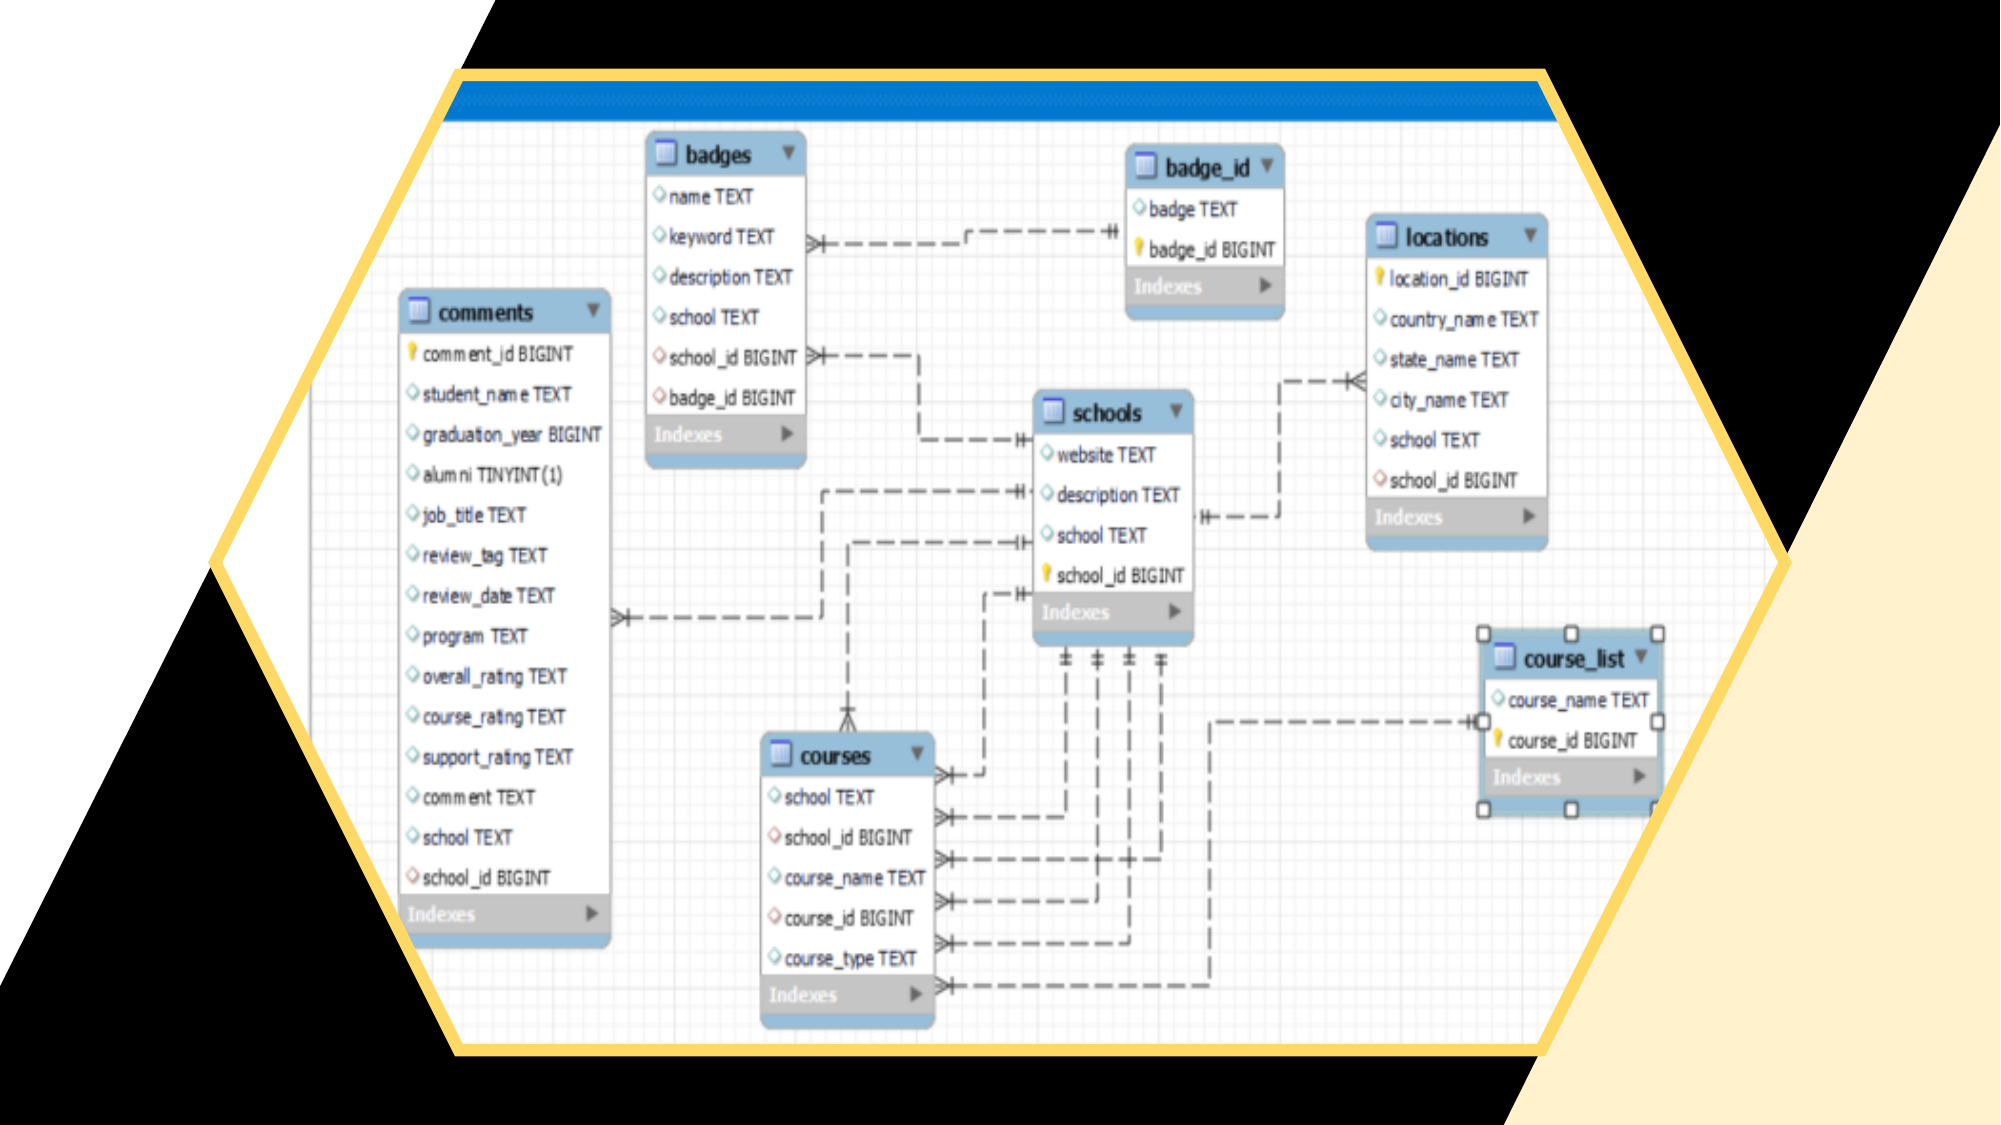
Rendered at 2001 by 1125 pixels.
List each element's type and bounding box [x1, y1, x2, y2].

text_box [1502, 122, 2000, 1125]
text_box [0, 0, 2000, 1125]
text_box [213, 73, 1787, 1052]
